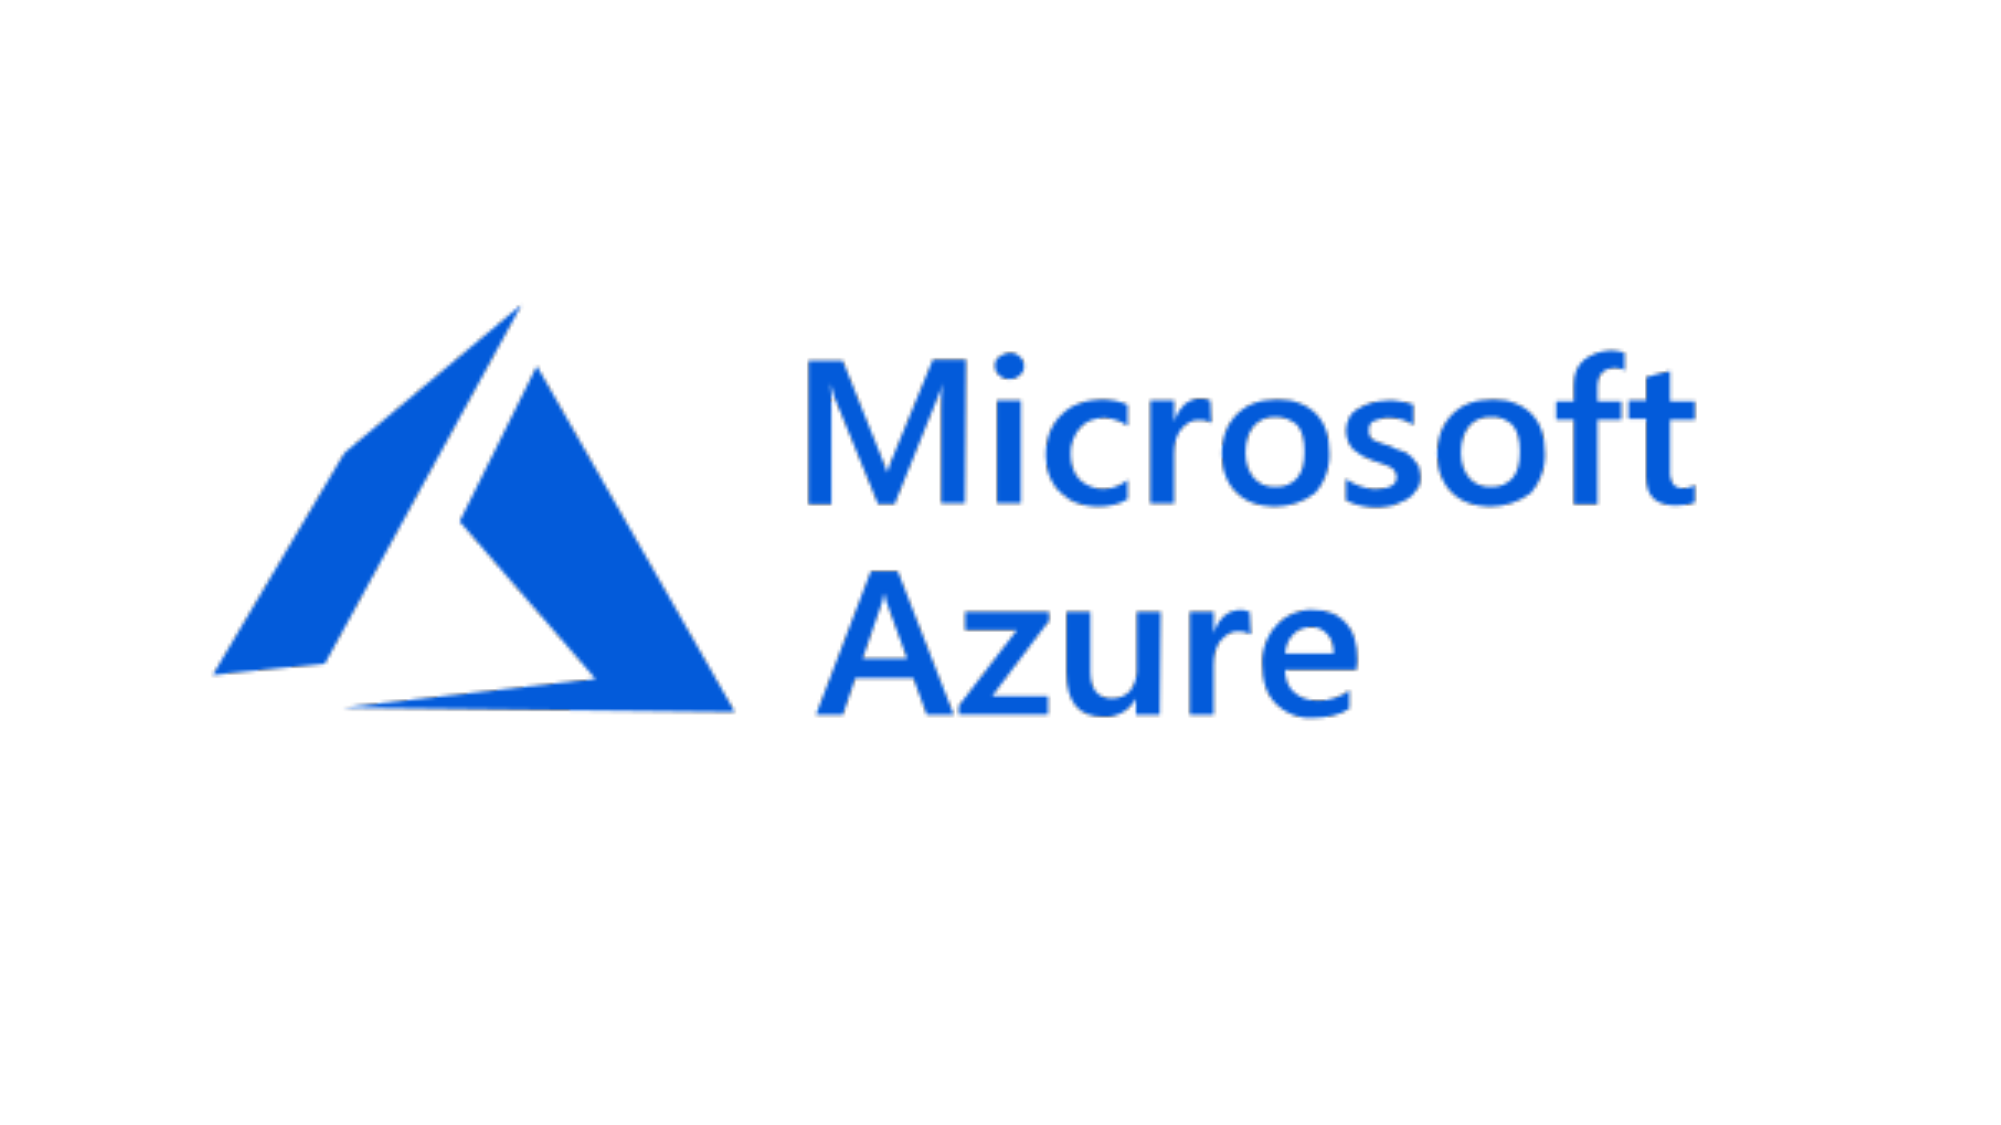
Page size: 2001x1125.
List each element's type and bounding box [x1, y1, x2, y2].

picture [160, 115, 1750, 911]
